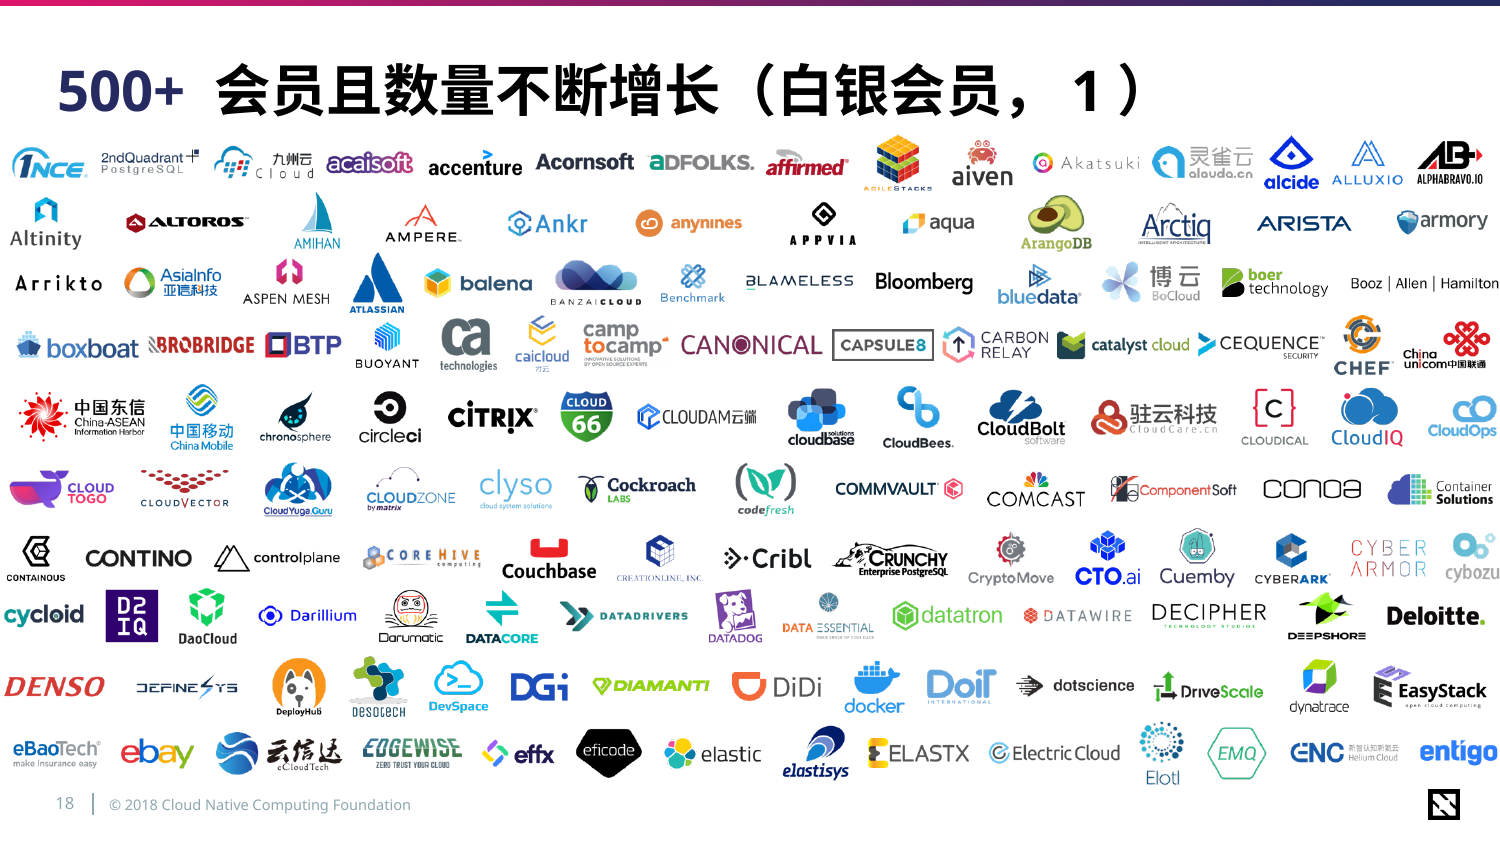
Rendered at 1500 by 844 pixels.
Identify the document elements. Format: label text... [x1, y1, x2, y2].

picture [252, 460, 343, 517]
picture [744, 273, 855, 292]
picture [505, 208, 589, 238]
picture [10, 737, 102, 769]
picture [559, 599, 691, 633]
picture [580, 318, 671, 371]
picture [383, 199, 462, 247]
picture [1347, 271, 1500, 294]
picture [1261, 477, 1363, 501]
picture [722, 545, 814, 571]
picture [8, 194, 83, 252]
picture [781, 724, 849, 782]
picture [353, 380, 427, 453]
picture [988, 738, 1120, 768]
picture [426, 146, 525, 178]
picture [167, 379, 237, 454]
title 500+ 会员且数量不断增长（白银会员，1） [42, 52, 1458, 126]
picture [478, 467, 553, 511]
picture [551, 256, 641, 309]
picture [782, 590, 874, 641]
picture [120, 730, 195, 776]
picture [1203, 726, 1271, 780]
picture [867, 738, 970, 768]
picture [900, 202, 975, 244]
picture [840, 659, 908, 714]
picture [860, 131, 934, 193]
picture [212, 140, 314, 184]
picture [12, 274, 104, 291]
picture [635, 401, 758, 432]
picture [945, 132, 1019, 192]
picture [1136, 201, 1211, 245]
picture [927, 668, 997, 705]
picture [833, 475, 965, 502]
picture [262, 330, 343, 360]
picture [1330, 385, 1404, 448]
picture [659, 261, 726, 304]
picture [644, 152, 755, 172]
picture [965, 529, 1056, 586]
picture [241, 190, 340, 310]
picture [6, 468, 117, 510]
picture [880, 384, 955, 449]
picture [872, 262, 975, 303]
picture [573, 726, 643, 779]
picture [267, 656, 329, 717]
picture [213, 729, 345, 777]
picture [349, 252, 405, 314]
picture [1289, 740, 1399, 766]
picture [480, 730, 555, 776]
picture [720, 460, 811, 517]
picture [987, 458, 1086, 519]
picture [16, 331, 139, 358]
picture [348, 655, 409, 718]
picture [324, 149, 416, 176]
picture [422, 265, 533, 300]
picture [1158, 526, 1236, 590]
picture [589, 675, 712, 698]
picture [1349, 537, 1427, 578]
picture [121, 264, 224, 301]
picture [1195, 328, 1327, 361]
picture [2, 601, 86, 630]
picture [365, 460, 456, 517]
picture [83, 548, 194, 567]
picture [1107, 473, 1239, 504]
picture [1151, 146, 1254, 179]
picture [1444, 531, 1500, 584]
picture [1428, 789, 1460, 820]
picture [766, 147, 849, 177]
picture [1018, 193, 1093, 253]
picture [1255, 211, 1354, 235]
picture [5, 534, 66, 582]
picture [661, 734, 763, 772]
picture [779, 386, 860, 447]
picture [830, 537, 948, 579]
picture [1138, 720, 1185, 786]
picture [10, 145, 89, 180]
picture [575, 472, 698, 505]
picture [1253, 531, 1332, 585]
picture [3, 670, 106, 703]
picture [15, 389, 147, 444]
picture [831, 328, 934, 361]
picture [1330, 138, 1405, 187]
picture [1087, 396, 1219, 437]
picture [940, 324, 1051, 365]
picture [359, 543, 483, 573]
picture [499, 537, 598, 579]
picture [462, 587, 541, 644]
picture [535, 151, 634, 174]
picture [512, 311, 574, 378]
picture [1220, 266, 1330, 299]
picture [256, 602, 358, 629]
picture [708, 587, 764, 644]
picture [1401, 319, 1493, 371]
picture [1073, 529, 1141, 586]
picture [428, 659, 489, 714]
picture [1016, 669, 1134, 704]
picture [1030, 149, 1141, 175]
picture [508, 667, 570, 705]
picture [1020, 596, 1132, 635]
picture [975, 388, 1067, 445]
picture [1397, 207, 1488, 239]
picture [615, 533, 705, 583]
picture [363, 738, 462, 768]
picture [431, 315, 506, 375]
picture [126, 213, 250, 233]
picture [1240, 388, 1309, 445]
picture [125, 670, 248, 703]
picture [558, 389, 614, 445]
picture [678, 334, 825, 355]
picture [1415, 139, 1484, 185]
picture [104, 588, 159, 643]
picture [1371, 664, 1489, 709]
picture [350, 321, 425, 368]
picture [1425, 394, 1500, 439]
picture [1150, 600, 1268, 631]
picture [1153, 671, 1263, 702]
picture [1333, 314, 1395, 375]
picture [787, 200, 857, 246]
picture [731, 672, 821, 701]
picture [1057, 327, 1189, 363]
picture [1385, 604, 1487, 627]
picture [258, 389, 332, 444]
picture [1264, 135, 1320, 189]
picture [992, 255, 1082, 310]
picture [1100, 259, 1202, 306]
picture [448, 399, 538, 434]
picture [1286, 590, 1367, 641]
picture [376, 588, 444, 644]
picture [1283, 658, 1352, 715]
picture [145, 334, 256, 356]
picture [1385, 471, 1495, 506]
picture [99, 147, 201, 178]
picture [138, 467, 230, 510]
picture [633, 207, 744, 239]
picture [892, 600, 1002, 631]
picture [1418, 738, 1499, 768]
picture [177, 586, 238, 645]
picture [211, 541, 343, 574]
